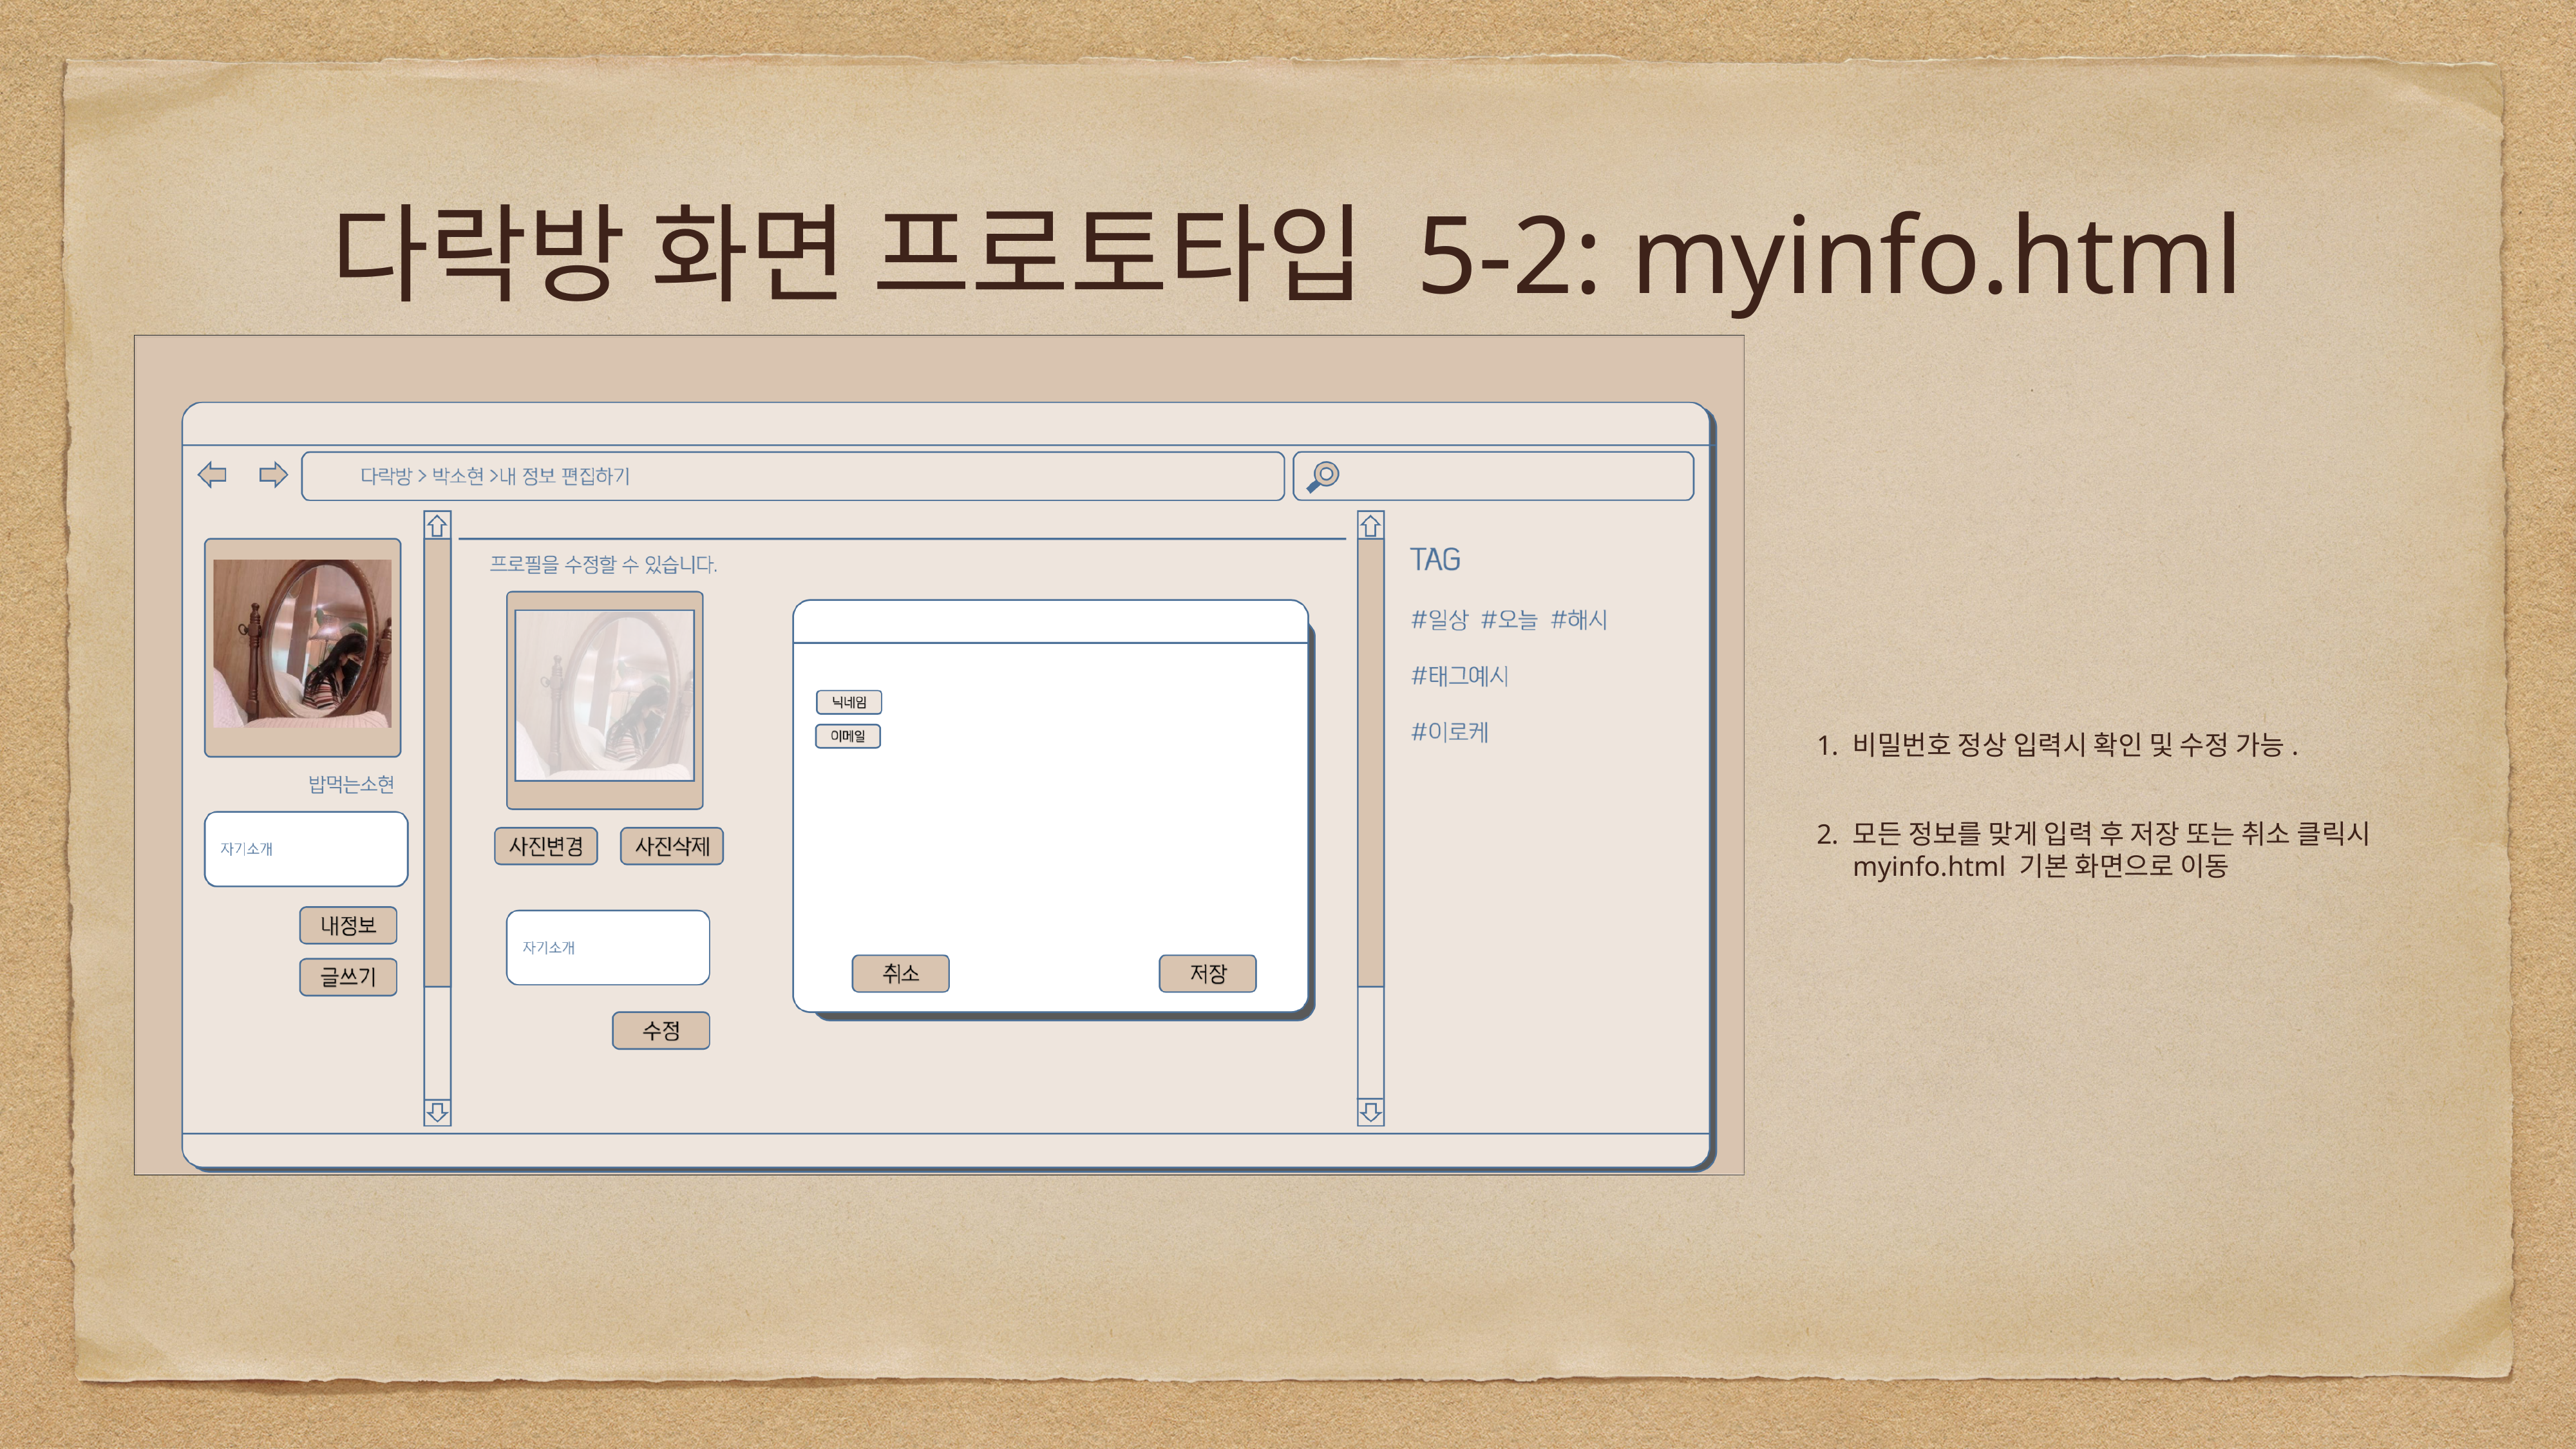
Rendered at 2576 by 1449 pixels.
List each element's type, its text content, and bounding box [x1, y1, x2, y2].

title 다락방 화면 프로토타입 5-2: myinfo.html [251, 93, 2324, 407]
text_box 비밀번호 정상 입력시 확인 및 수정 가능. 모든 정보를 맞게 입력 후 저장 또는 취소 클릭시 myinfo.html 기본 화면으로 이동 [1811, 335, 2483, 1274]
picture [0, 0, 2576, 1449]
